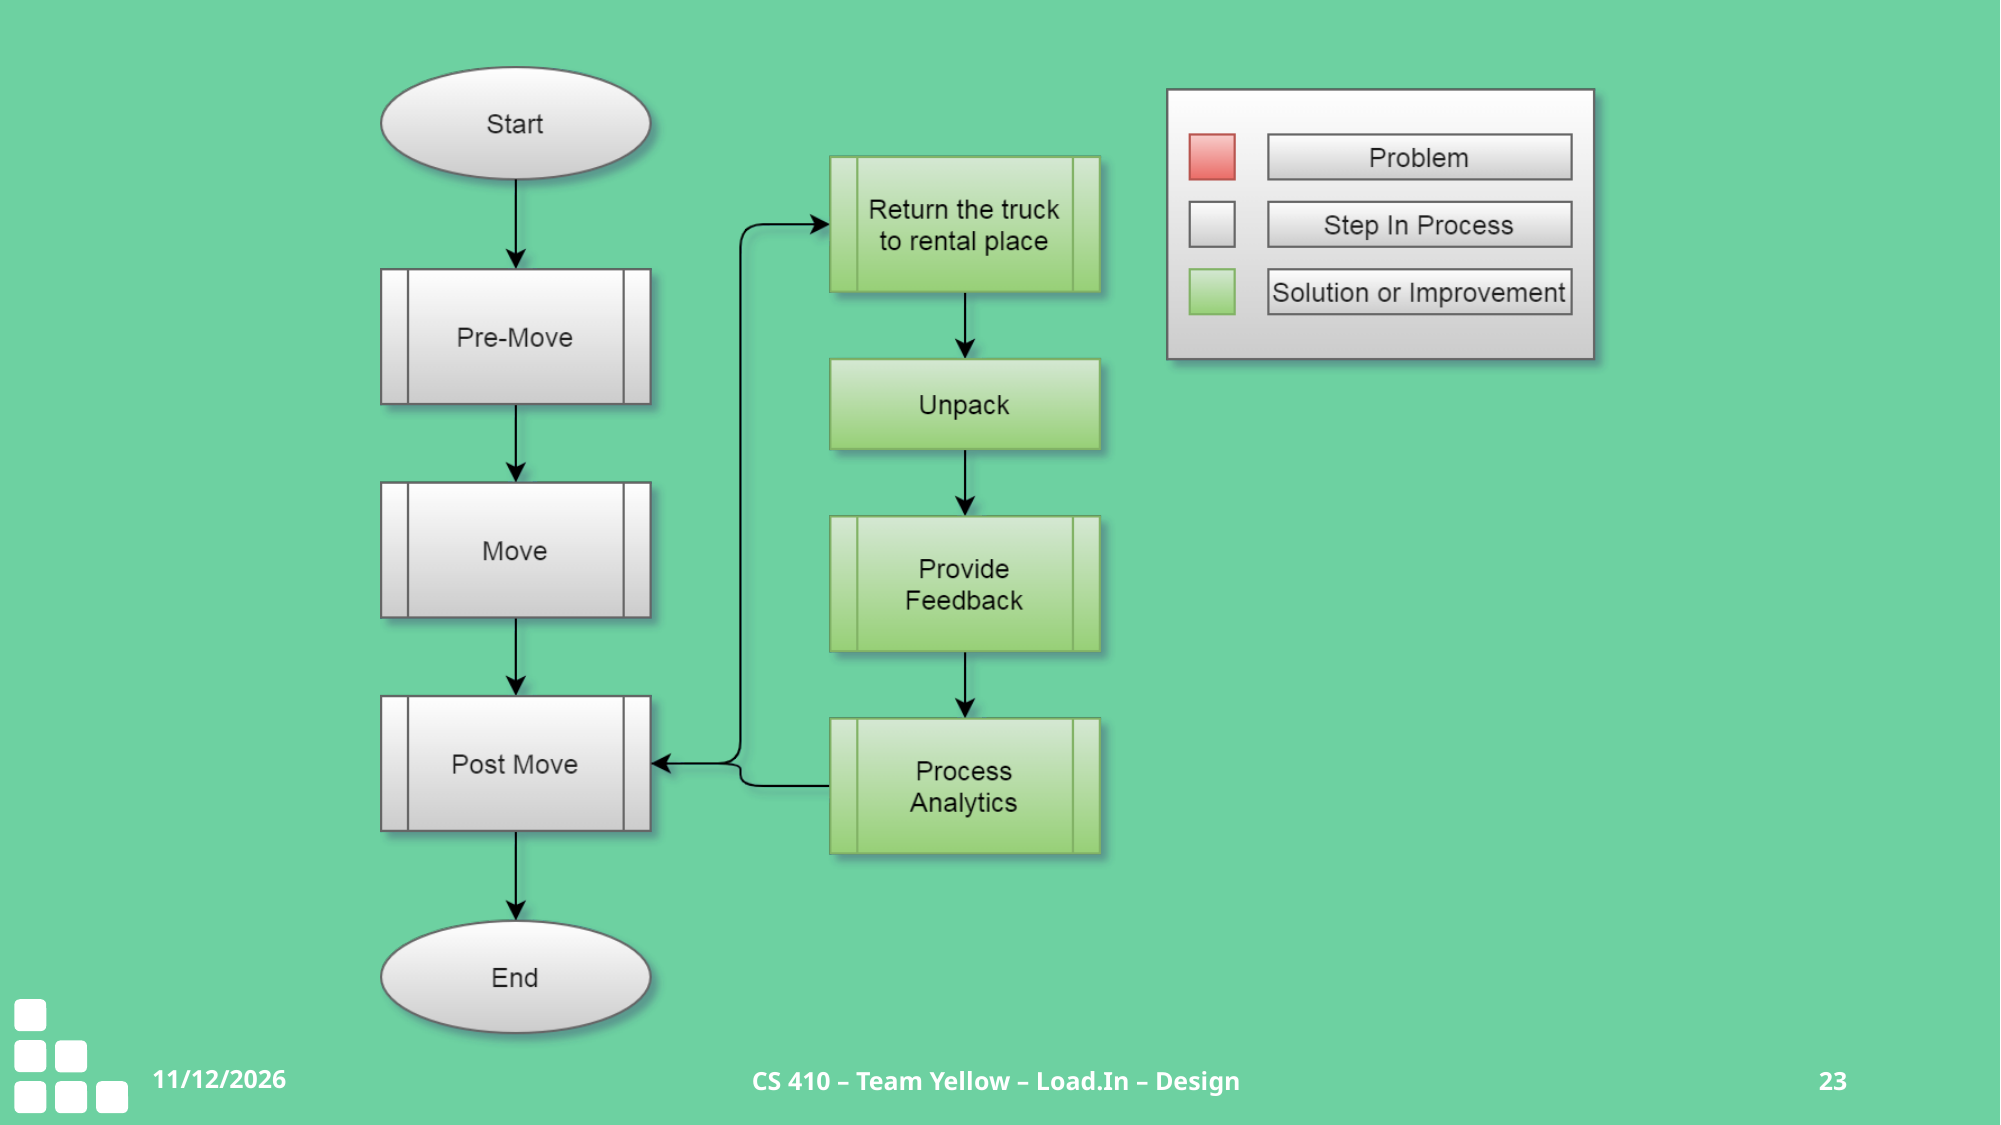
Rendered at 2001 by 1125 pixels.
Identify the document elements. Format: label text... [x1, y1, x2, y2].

picture [380, 66, 1620, 1059]
text_box 11/18/2020 [137, 1035, 588, 1125]
text_box CS 410 – Team Yellow – Load.In – Design [662, 1067, 1338, 1125]
text_box 23 [1412, 1035, 1863, 1125]
